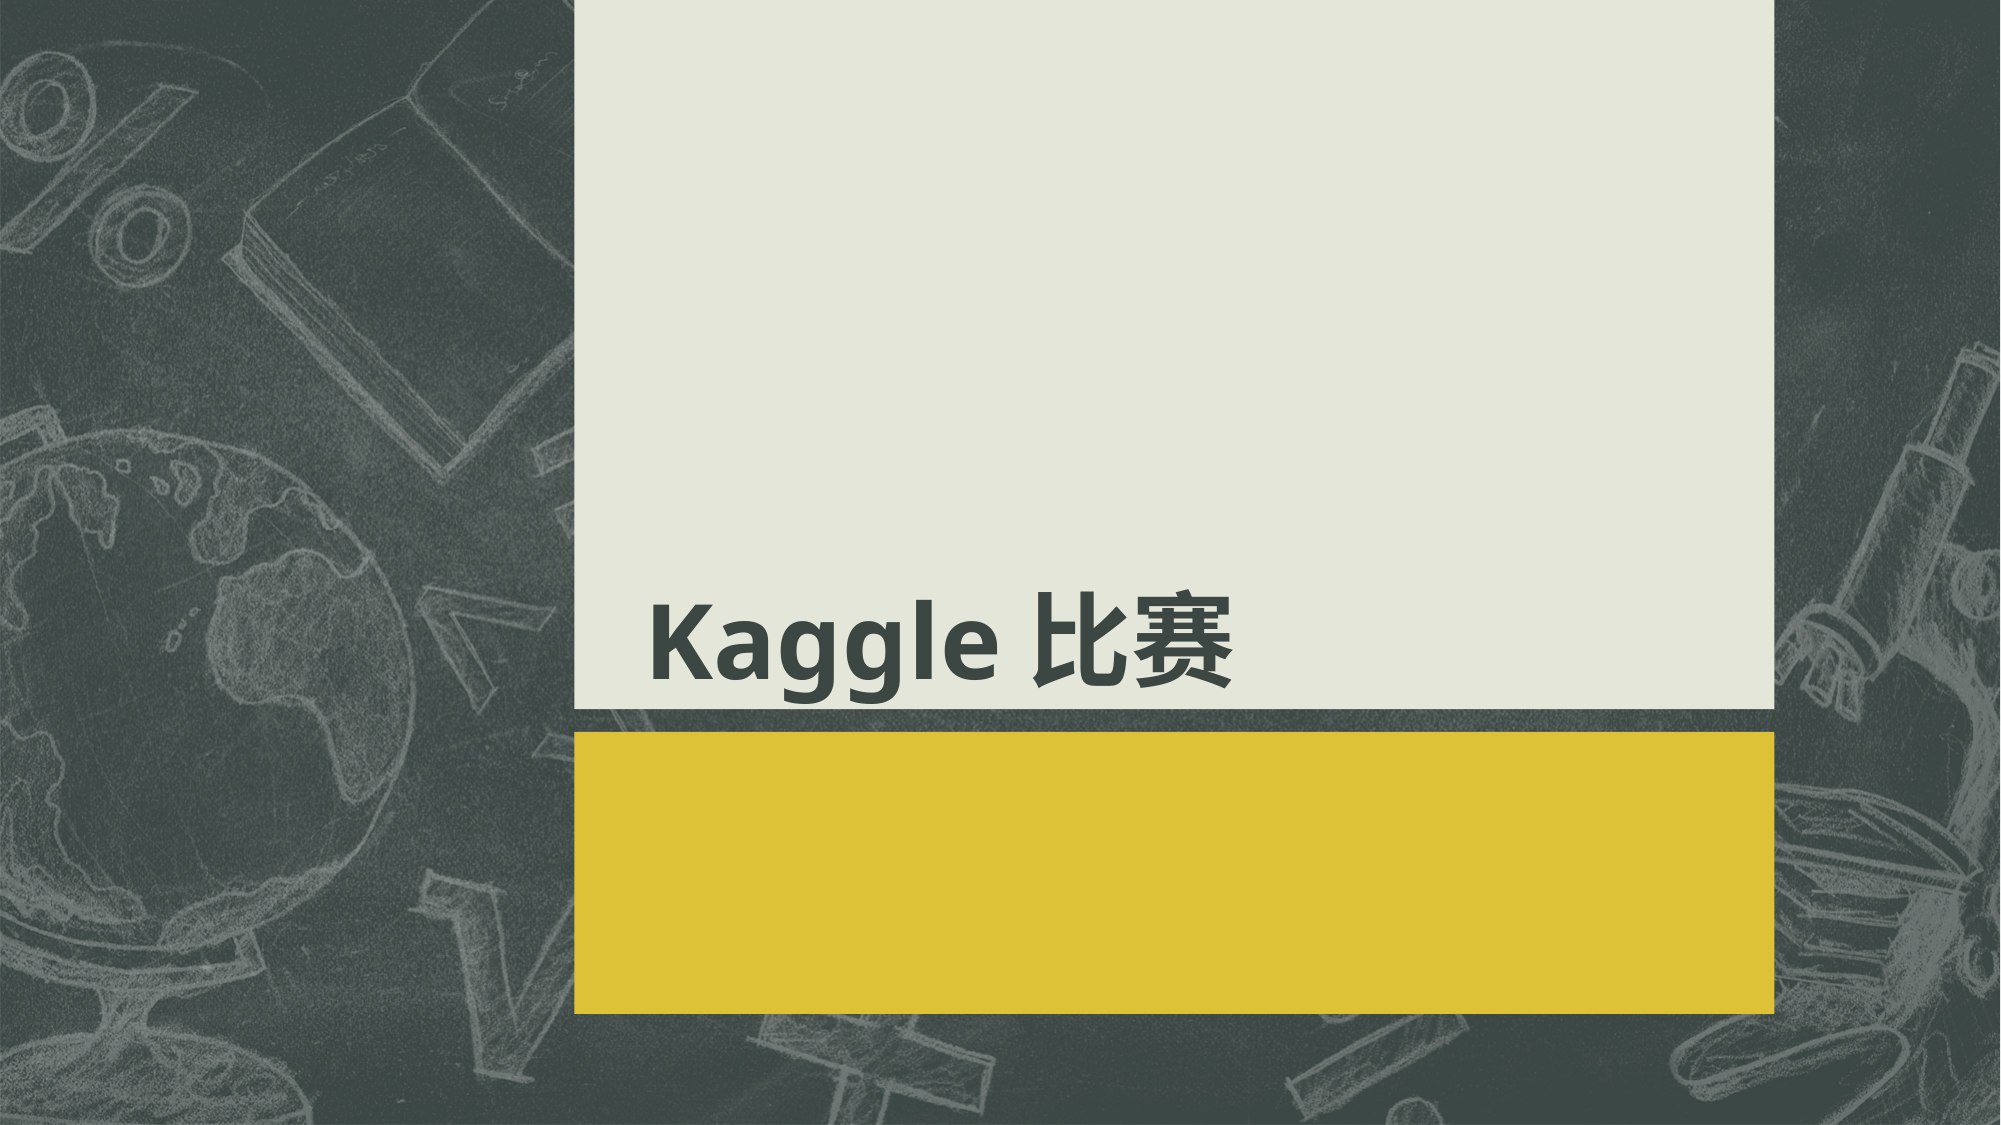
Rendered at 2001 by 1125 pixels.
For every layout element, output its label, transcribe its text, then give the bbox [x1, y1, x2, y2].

picture [0, 0, 2001, 1125]
title Kaggle比赛 [629, 107, 1713, 710]
